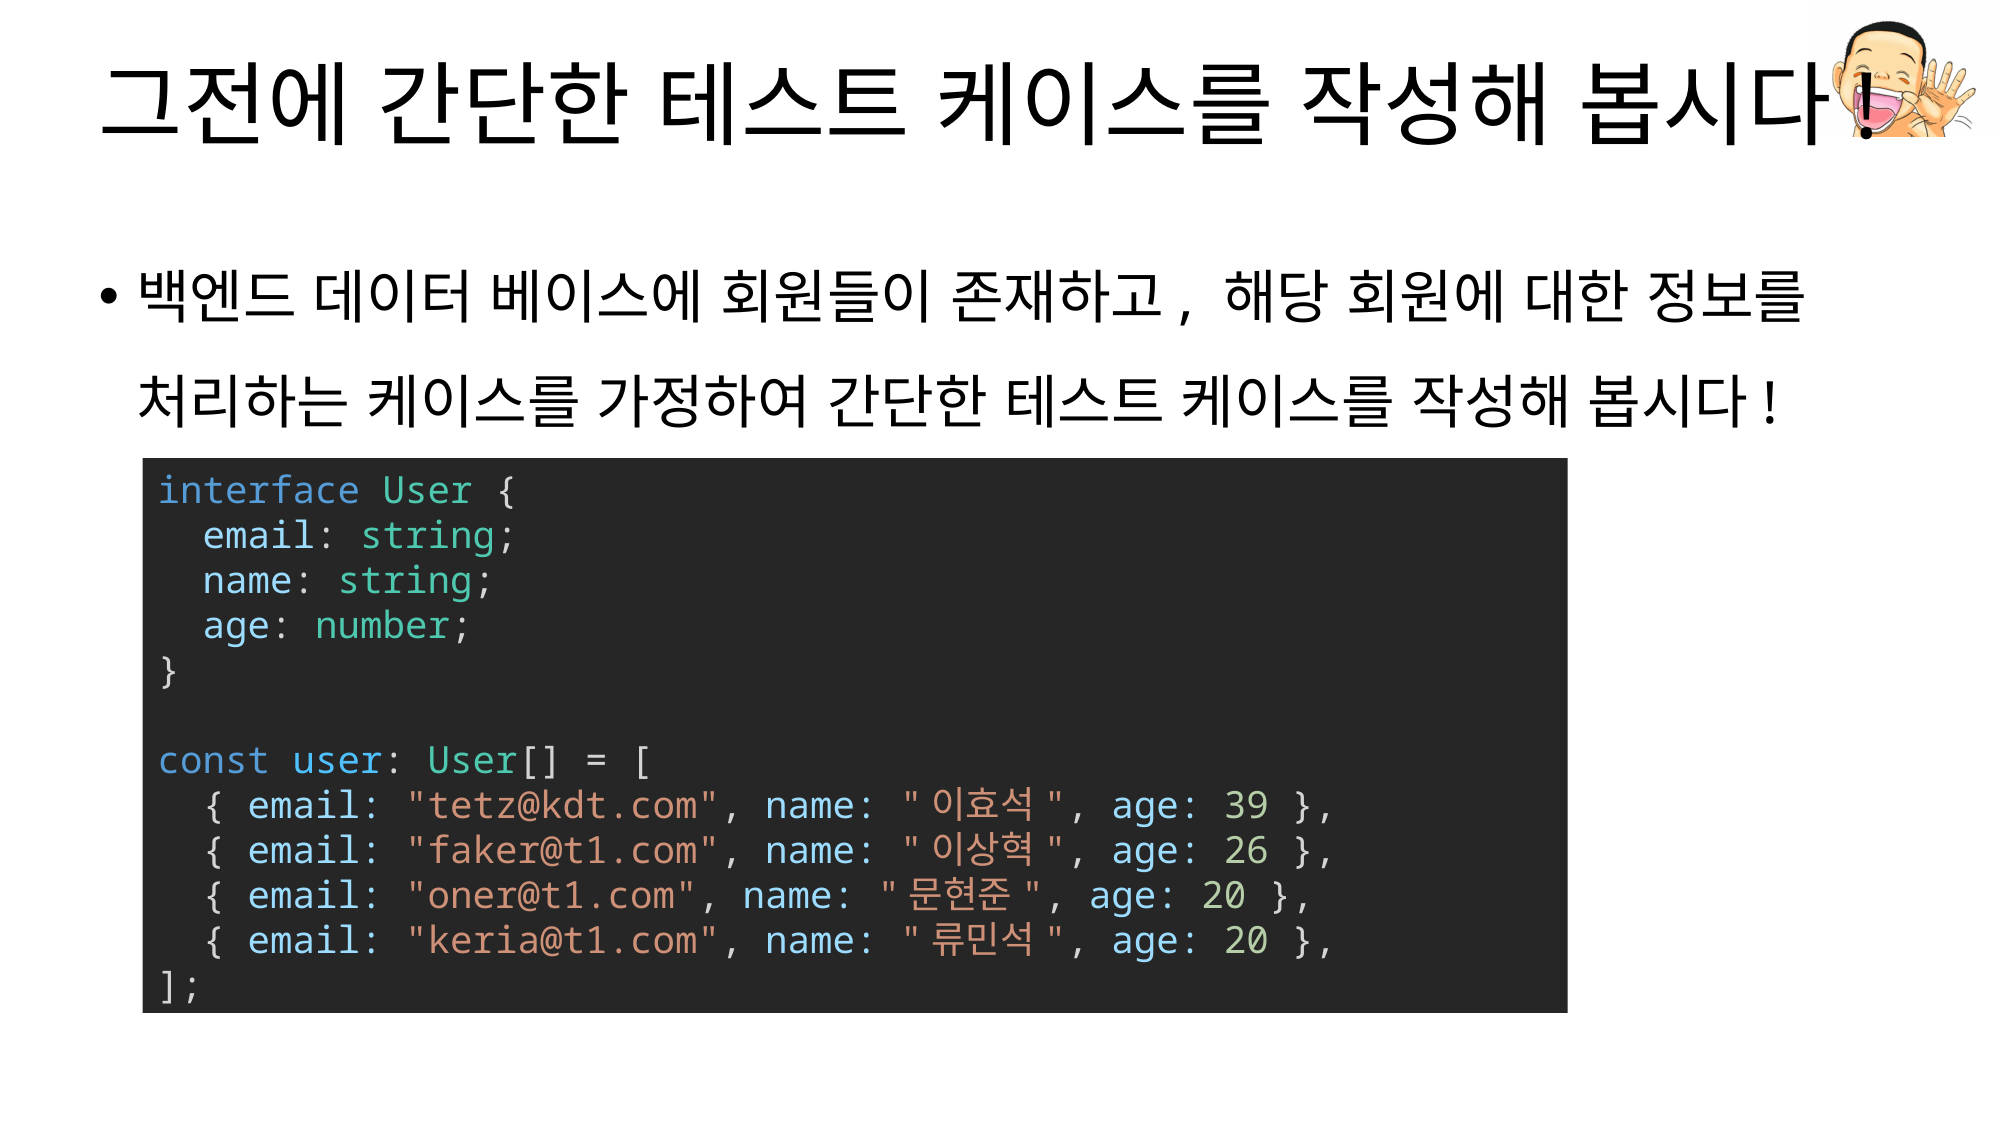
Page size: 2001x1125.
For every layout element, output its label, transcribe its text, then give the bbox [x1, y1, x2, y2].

title 그전에 간단한 테스트 케이스를 작성해 봅시다! [83, 0, 1931, 217]
picture [1931, 0, 2000, 137]
text_box interface User { email: string; name: string; age: number; } const user: User[] = [ { email: "tetz@kdt.com", name: "이효석", age: 39 }, { email: "faker@t1.com", name: "이상혁", age: 26 }, { email: "oner@t1.com", name: "문현준", age: 20 }, { email: "keria@t1.com", name: "류민석", age: 20 }, ]; [142, 458, 1568, 1013]
list 백엔드 데이터 베이스에 회원들이 존재하고, 해당 회원에 대한 정보를 처리하는 케이스를 가정하여 간단한 테스트 케이스를 작성해 봅시다! [83, 217, 1931, 1125]
